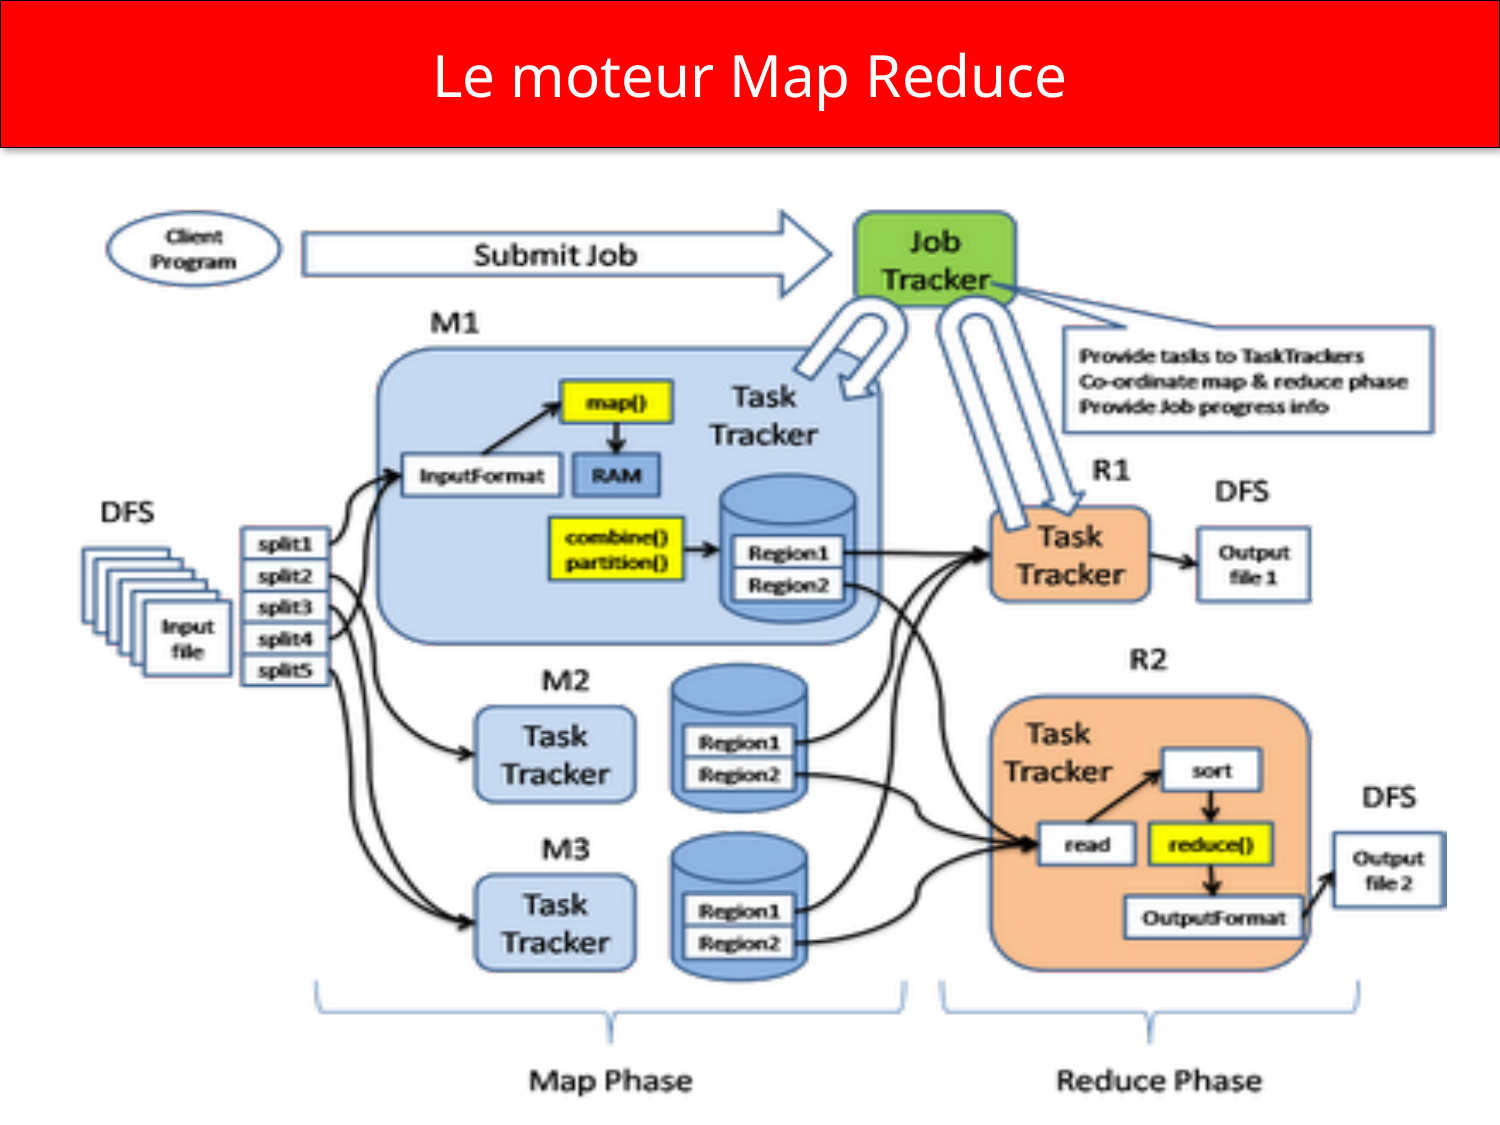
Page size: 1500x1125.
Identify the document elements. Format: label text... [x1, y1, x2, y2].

picture [76, 207, 1448, 1107]
title Le moteur Map Reduce [0, 0, 1500, 148]
